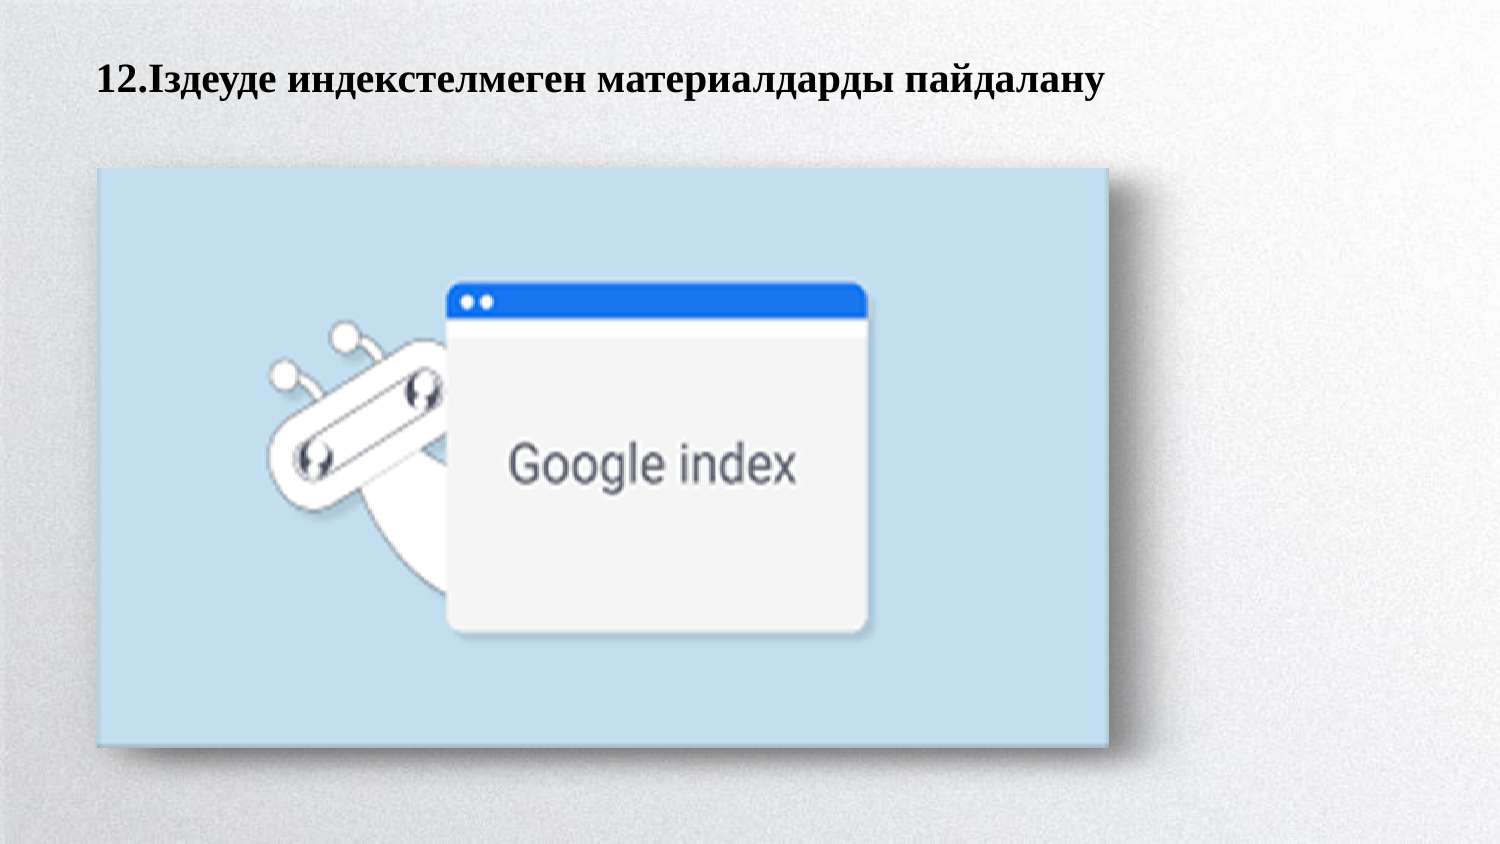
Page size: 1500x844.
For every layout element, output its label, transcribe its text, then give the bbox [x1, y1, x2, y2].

text_box 12.Іздеуде индекстелмеген материалдарды пайдалану [80, 42, 1262, 108]
picture [0, 0, 1500, 844]
